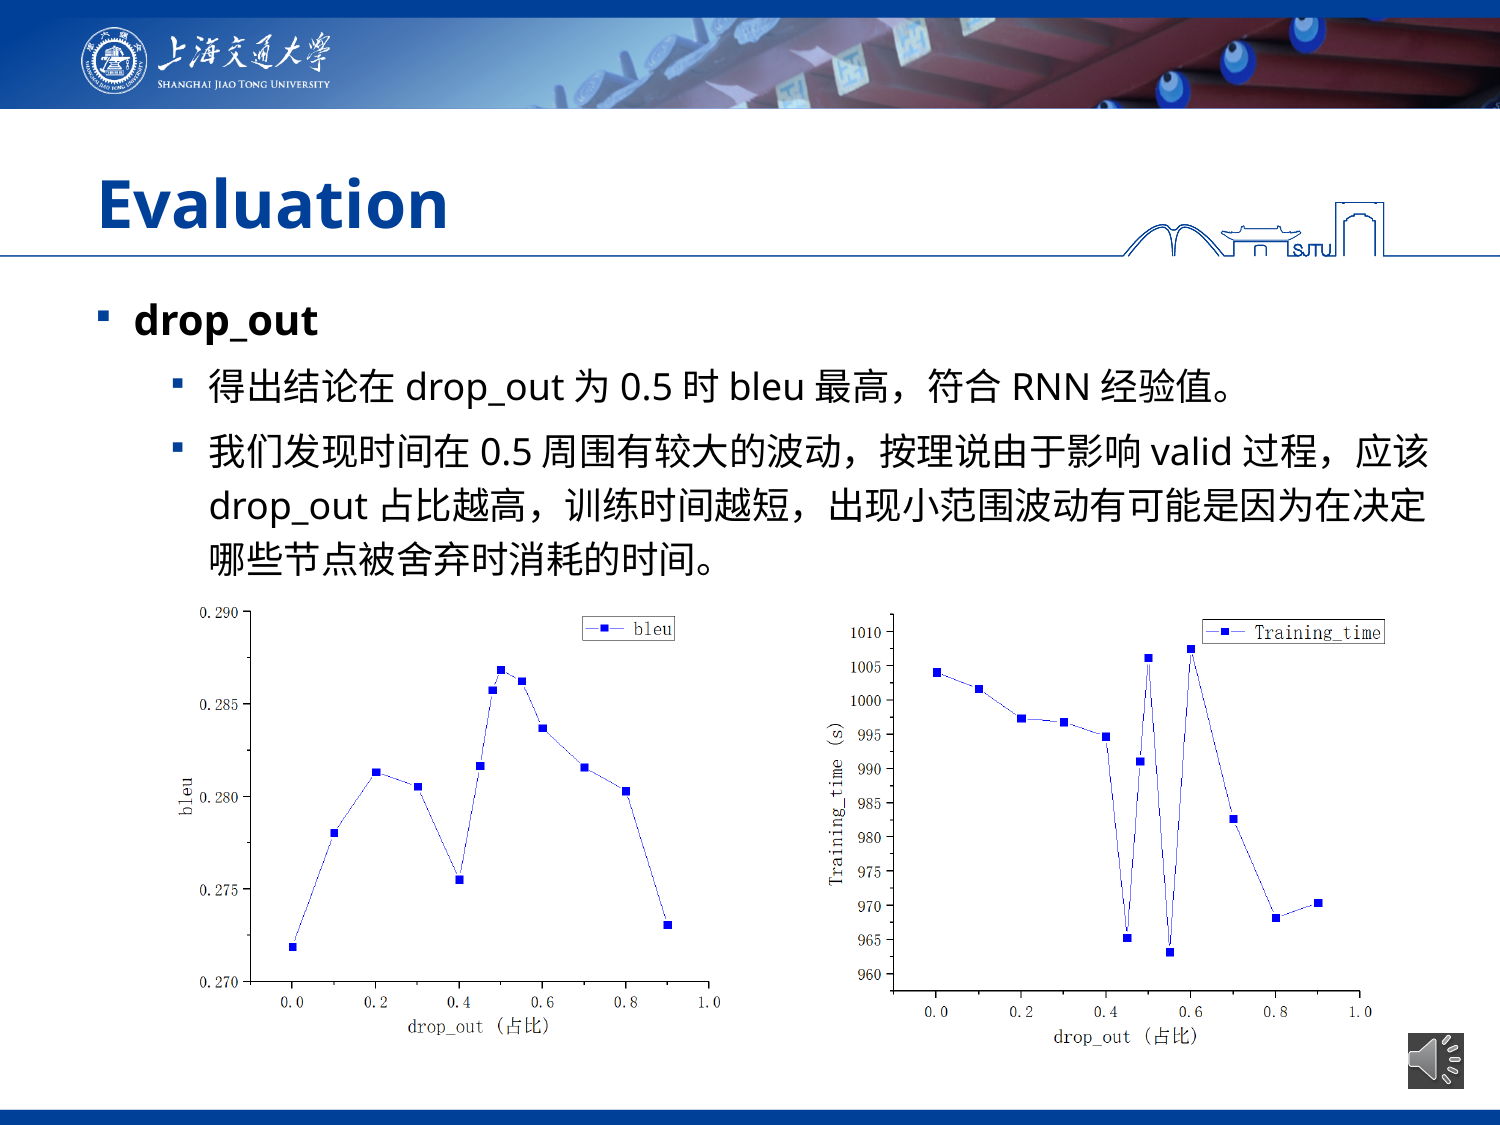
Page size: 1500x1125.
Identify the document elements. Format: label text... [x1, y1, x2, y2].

title Evaluation [81, 159, 1455, 254]
picture [0, 18, 1500, 109]
picture [1407, 1032, 1465, 1090]
list drop_out 得出结论在drop_out为0.5时bleu最高，符合RNN经验值。 我们发现时间在0.5周围有较大的波动，按理说由于影响valid过程，应该drop_out占比越高，训练时间越短，出现小范围波动有可能是因为在决定哪些节点被舍弃时消耗的时间。 [81, 276, 1455, 1084]
picture [812, 587, 1392, 1072]
picture [155, 588, 750, 1057]
